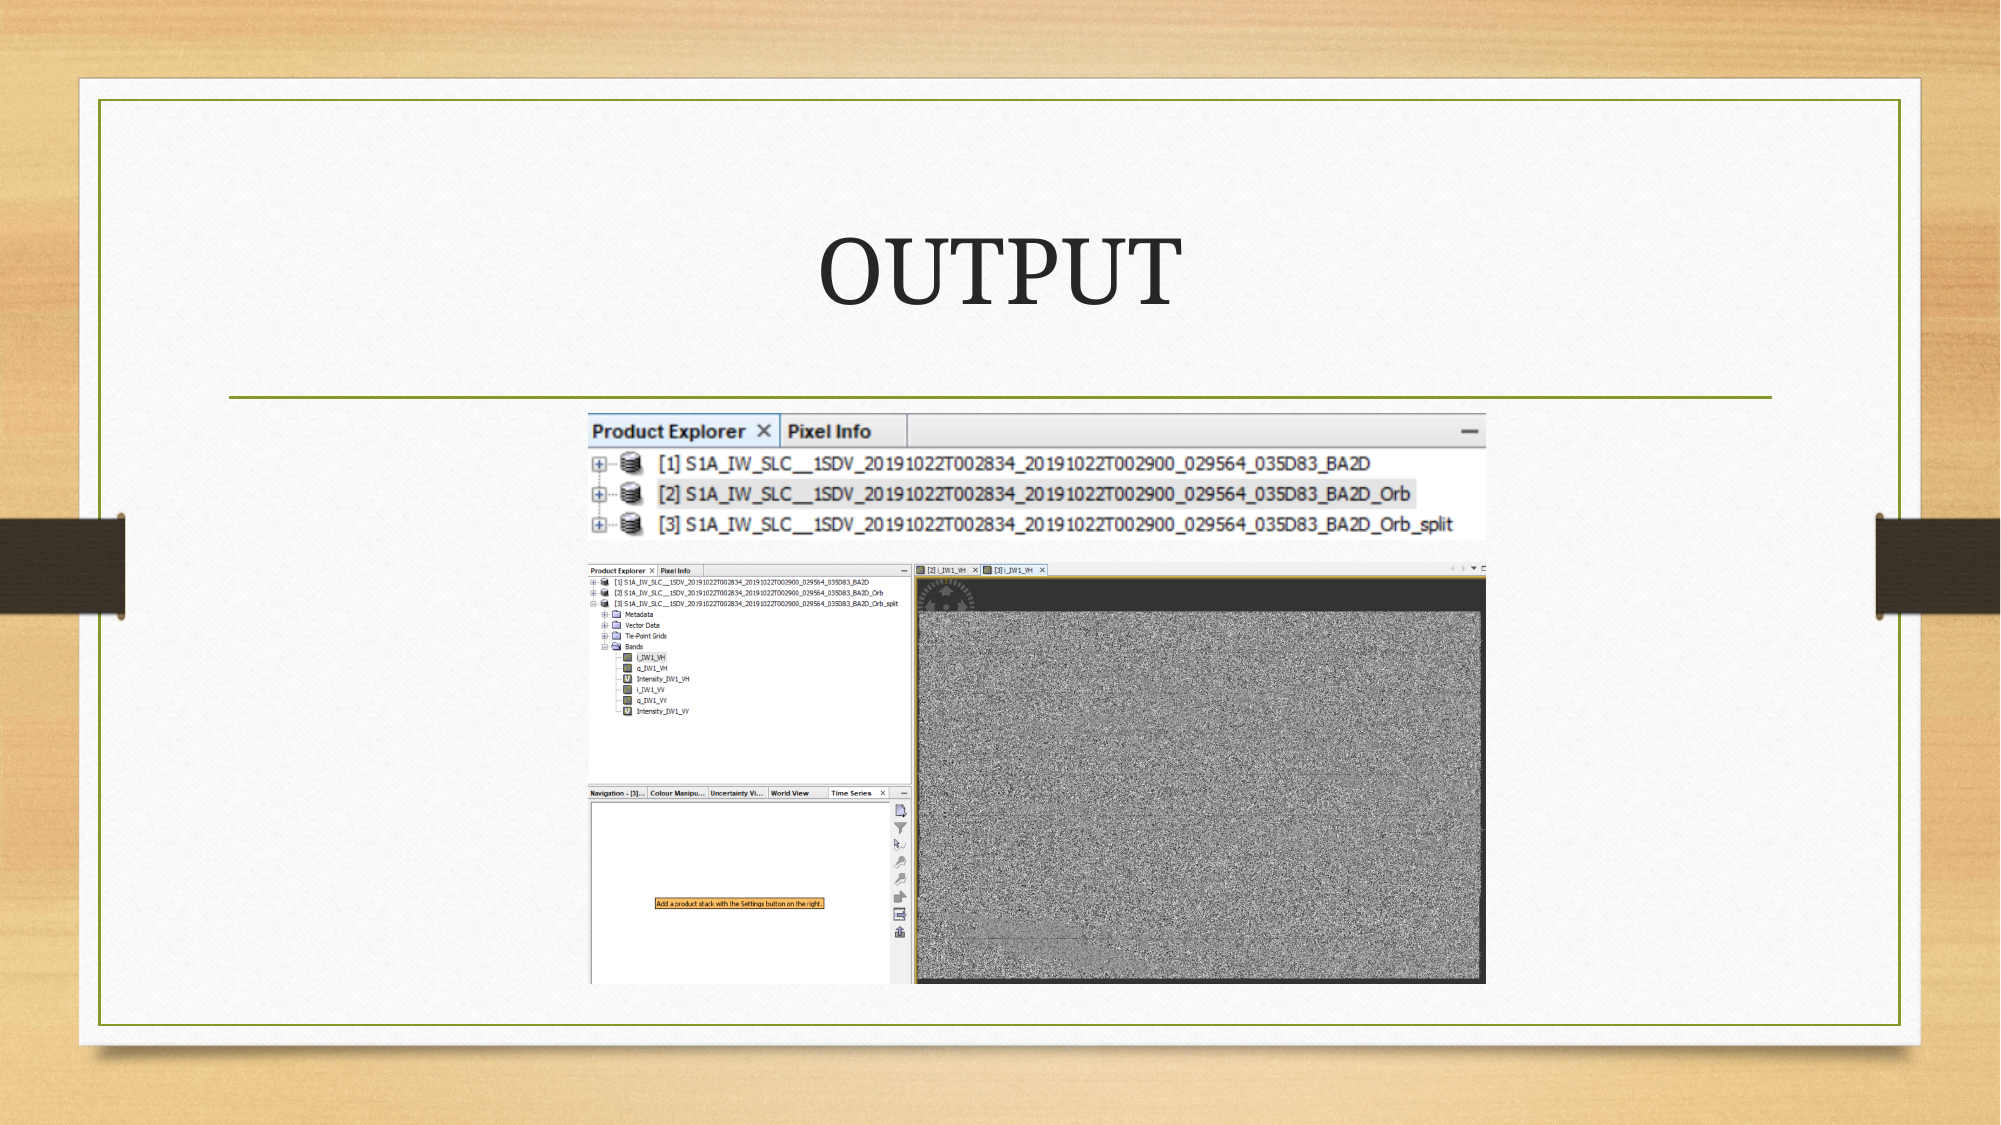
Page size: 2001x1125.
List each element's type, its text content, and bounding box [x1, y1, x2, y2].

picture [0, 0, 2001, 1125]
title OUTPUT [212, 161, 1788, 375]
